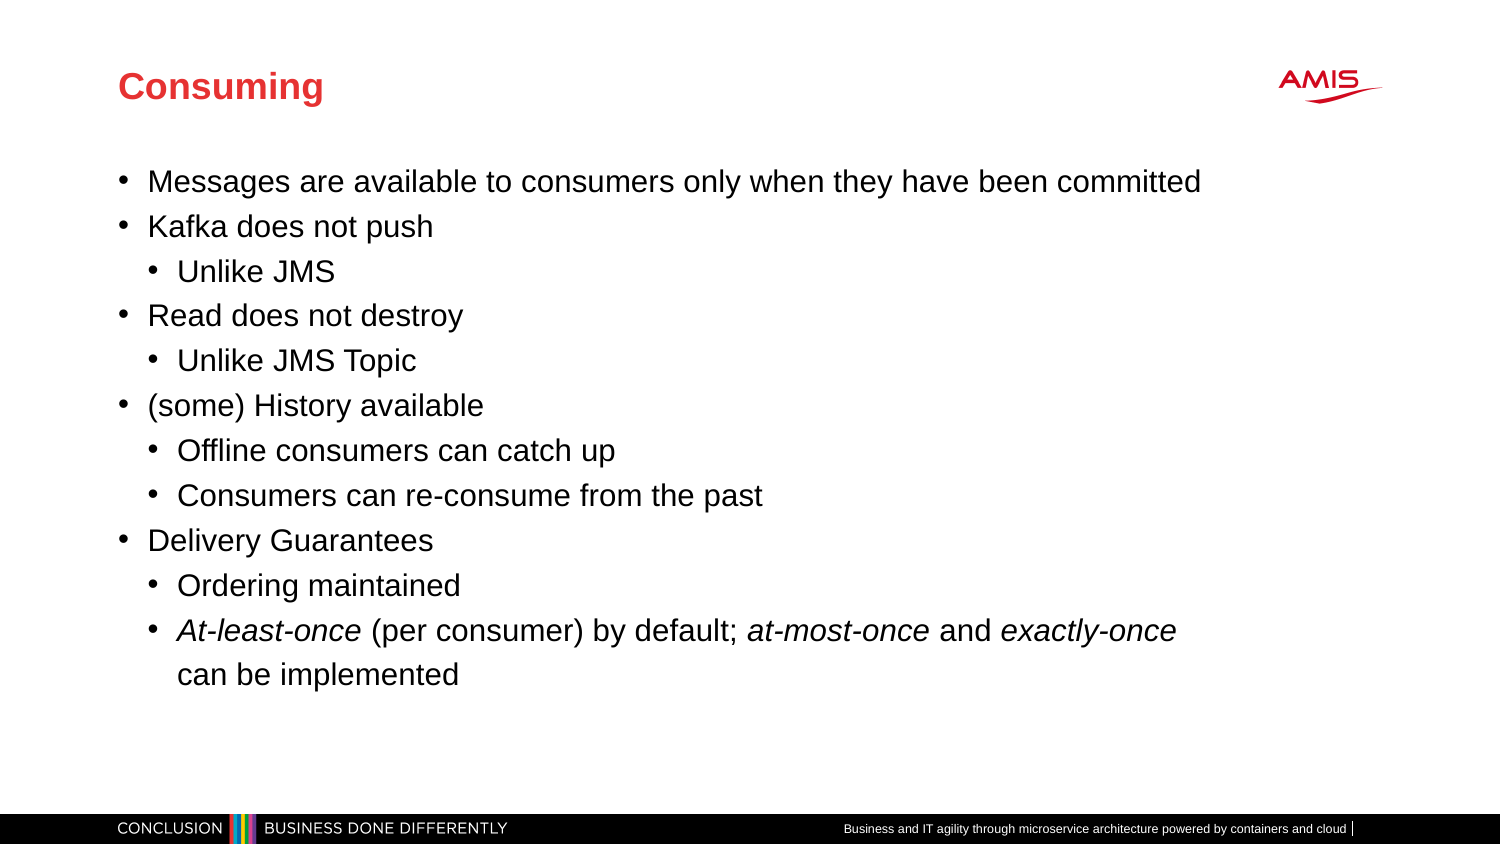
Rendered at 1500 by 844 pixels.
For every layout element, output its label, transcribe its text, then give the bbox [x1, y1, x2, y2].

list Messages are available to consumers only when they have been committed Kafka does not push Unlike JMS Read does not destroy Unlike JMS Topic (some) History available Offline consumers can catch up Consumers can re-consume from the past Delivery Guarantees Ordering maintained At-least-once (per consumer) by default; at-most-once and exactly-once can be implemented [118, 153, 1205, 774]
footer Business and IT agility through microservice architecture powered by containers and cloud [814, 820, 1347, 839]
picture [1205, 58, 1388, 106]
picture [239, 814, 1500, 844]
title Consuming [118, 47, 1205, 130]
picture [0, 814, 236, 844]
